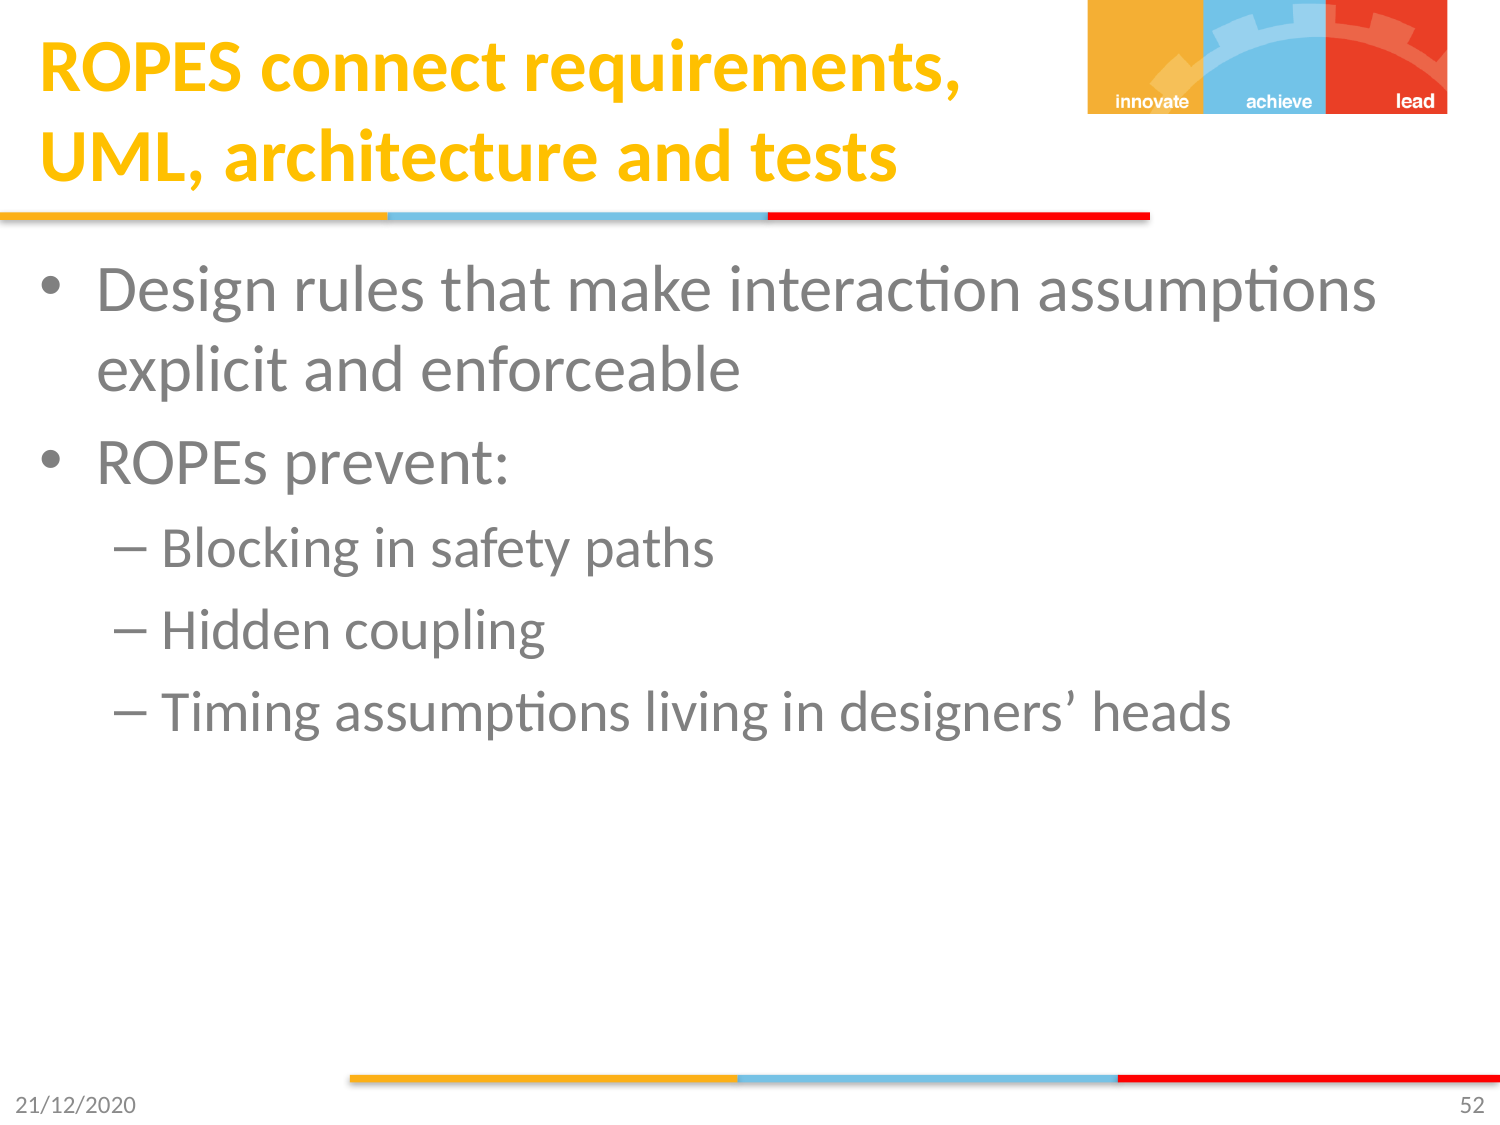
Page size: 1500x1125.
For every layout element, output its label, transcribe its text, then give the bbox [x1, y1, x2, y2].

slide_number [0, 1082, 300, 1125]
list Design rules that make interaction assumptions explicit and enforceable ROPEs prevent: Blocking in safety paths Hidden coupling Timing assumptions living in designers’ heads [24, 237, 1475, 1060]
slide_number 52 [1425, 1082, 1500, 1125]
title ROPES connect requirements, UML, architecture and tests [24, 8, 1088, 205]
picture [1087, 0, 1448, 114]
